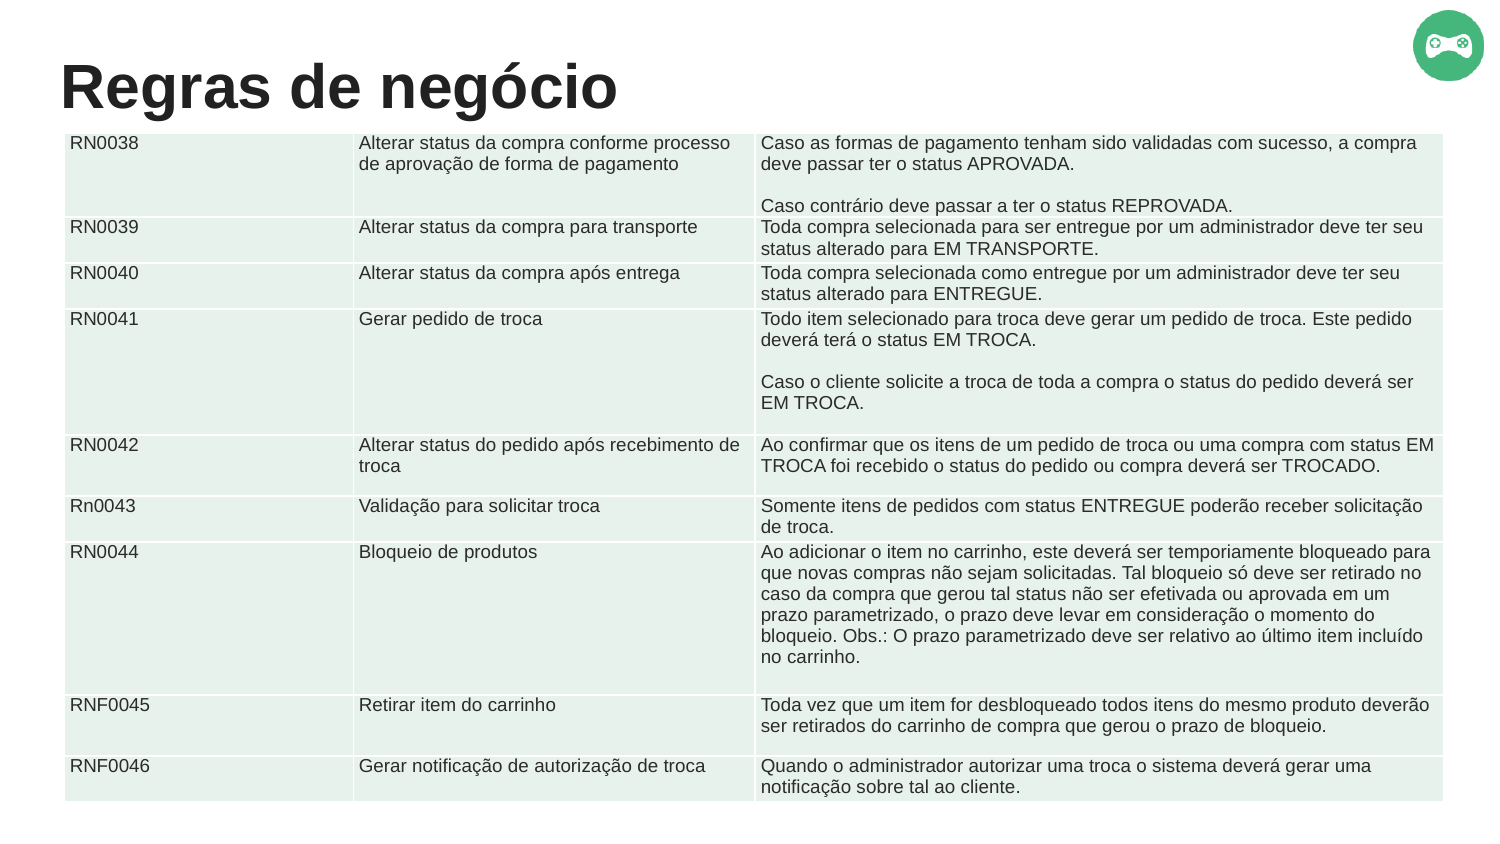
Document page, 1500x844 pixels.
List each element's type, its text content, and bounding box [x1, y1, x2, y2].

table_cell Retirar item do carrinho [354, 696, 754, 755]
table_cell RNF0045 [65, 696, 353, 755]
table_cell Gerar notificação de autorização de troca [354, 757, 754, 801]
table_cell Validação para solicitar troca [354, 497, 754, 541]
table_header Alterar status da compra conforme processo de aprovação de forma de pagamento [354, 134, 754, 216]
table_header Caso as formas de pagamento tenham sido validadas com sucesso, a compra deve passar ter o status APROVADA. Caso contrário deve passar a ter o status REPROVADA. [756, 134, 1443, 216]
table_cell Alterar status da compra para transporte [354, 218, 754, 262]
table_cell Quando o administrador autorizar uma troca o sistema deverá gerar uma notificação sobre tal ao cliente. [756, 757, 1443, 801]
table_cell Ao confirmar que os itens de um pedido de troca ou uma compra com status EM TROCA foi recebido o status do pedido ou compra deverá ser TROCADO. [756, 436, 1443, 495]
title Regras de negócio [45, 30, 1444, 131]
table_cell RNF0046 [65, 757, 353, 801]
table_cell Toda compra selecionada como entregue por um administrador deve ter seu status alterado para ENTREGUE. [756, 264, 1443, 308]
table_header RN0038 [65, 134, 353, 216]
table_cell Todo item selecionado para troca deve gerar um pedido de troca. Este pedido deverá terá o status EM TROCA. Caso o cliente solicite a troca de toda a compra o status do pedido deverá ser EM TROCA. [756, 310, 1443, 434]
table_cell RN0042 [65, 436, 353, 495]
table_cell RN0040 [65, 264, 353, 308]
table_cell Ao adicionar o item no carrinho, este deverá ser temporiamente bloqueado para que novas compras não sejam solicitadas. Tal bloqueio só deve ser retirado no caso da compra que gerou tal status não ser efetivada ou aprovada em um prazo parametrizado, o prazo deve levar em consideração o momento do bloqueio. Obs.: O prazo parametrizado deve ser relativo ao último item incluído no carrinho. [756, 543, 1443, 694]
table_cell Toda compra selecionada para ser entregue por um administrador deve ter seu status alterado para EM TRANSPORTE. [756, 218, 1443, 262]
table_cell Alterar status do pedido após recebimento de troca [354, 436, 754, 495]
table_cell Gerar pedido de troca [354, 310, 754, 434]
table_cell Alterar status da compra após entrega [354, 264, 754, 308]
table_cell Bloqueio de produtos [354, 543, 754, 694]
table_cell RN0041 [65, 310, 353, 434]
table_cell RN0044 [65, 543, 353, 694]
table_cell Rn0043 [65, 497, 353, 541]
table_cell Somente itens de pedidos com status ENTREGUE poderão receber solicitação de troca. [756, 497, 1443, 541]
table_cell Toda vez que um item for desbloqueado todos itens do mesmo produto deverão ser retirados do carrinho de compra que gerou o prazo de bloqueio. [756, 696, 1443, 755]
picture [1413, 10, 1485, 81]
table_cell RN0039 [65, 218, 353, 262]
